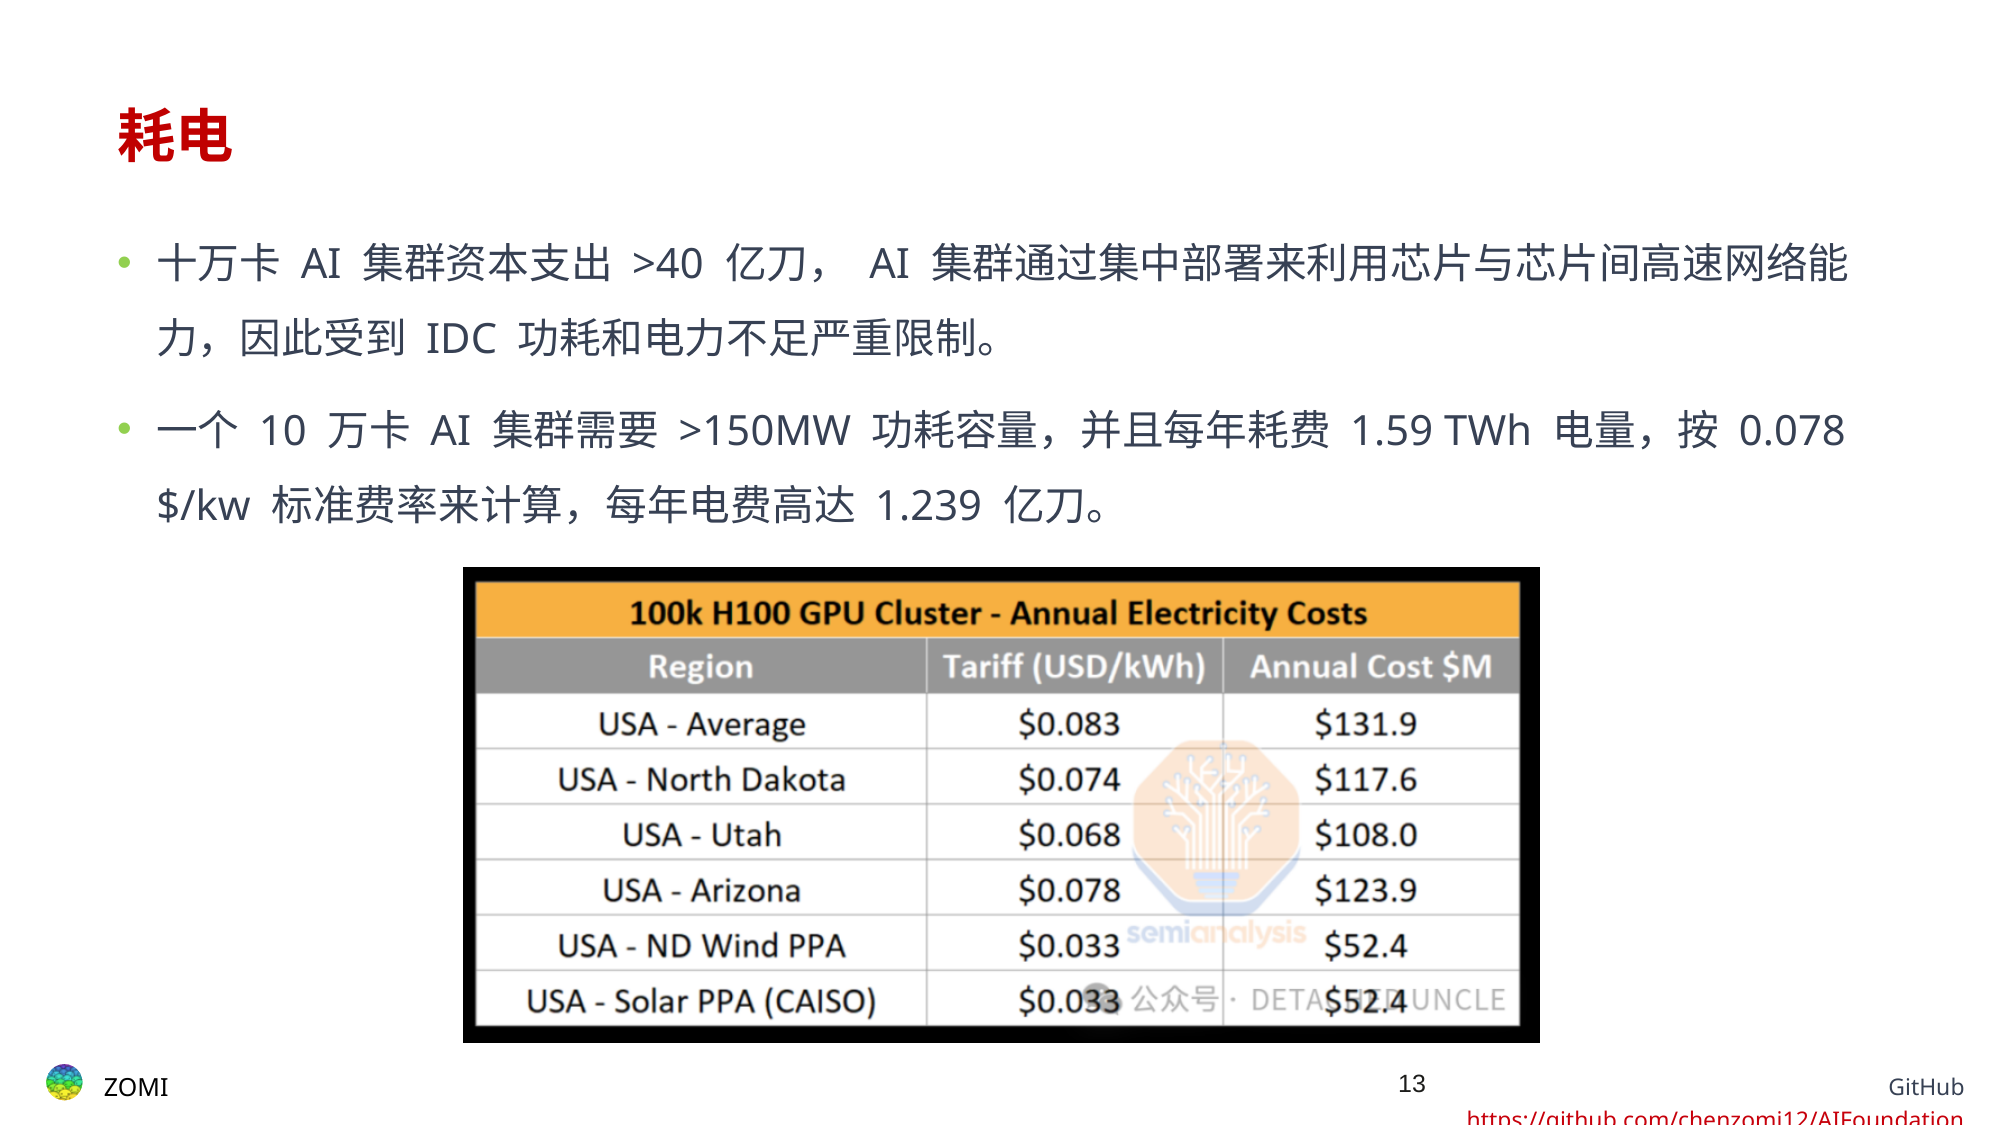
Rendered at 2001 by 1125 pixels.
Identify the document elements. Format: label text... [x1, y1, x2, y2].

title 耗电 [102, 85, 1901, 183]
picture [462, 567, 1541, 1043]
list 十万卡 AI 集群资本支出 >40 亿刀， AI 集群通过集中部署来利用芯片与芯片间高速网络能力，因此受到 IDC 功耗和电力不足严重限制。 一个 10 万卡 AI 集群需要 >150MW 功耗容量，并且每年耗费 1.59 TWh 电量，按 0.078 $/kw 标准费率来计算，每年电费高达 1.239 亿刀。 [102, 204, 1901, 1043]
picture [47, 1065, 82, 1100]
